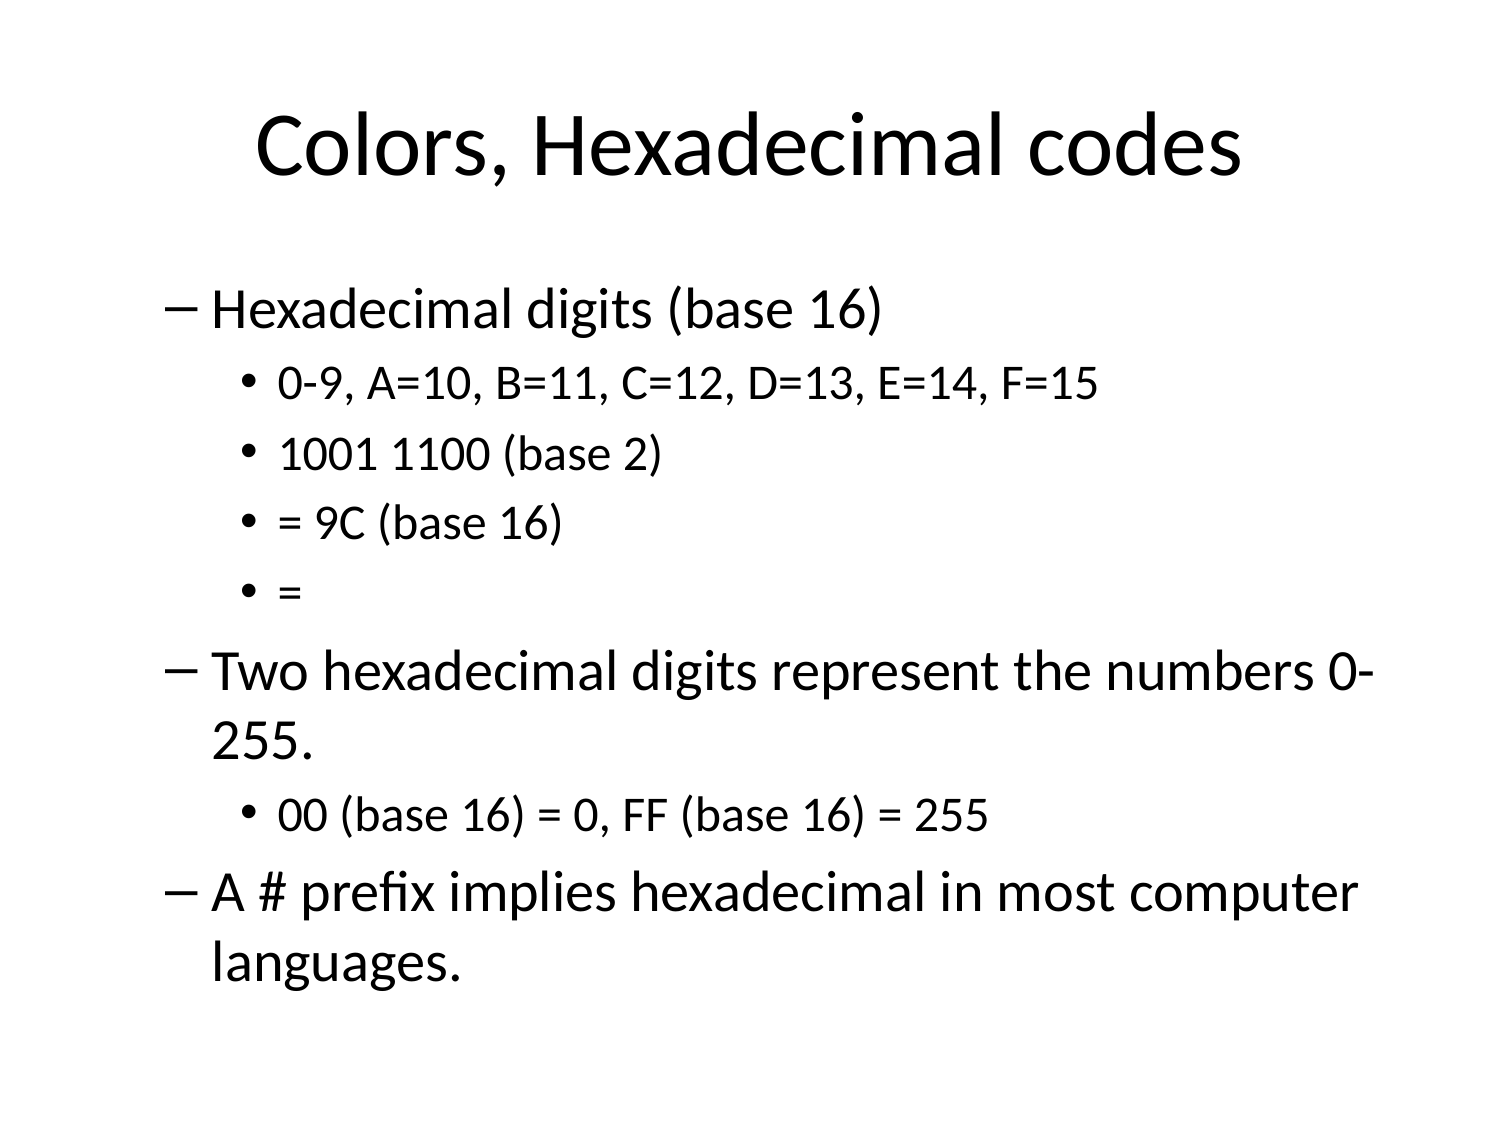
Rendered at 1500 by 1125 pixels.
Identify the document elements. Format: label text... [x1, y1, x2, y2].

title Colors, Hexadecimal codes [75, 45, 1425, 233]
